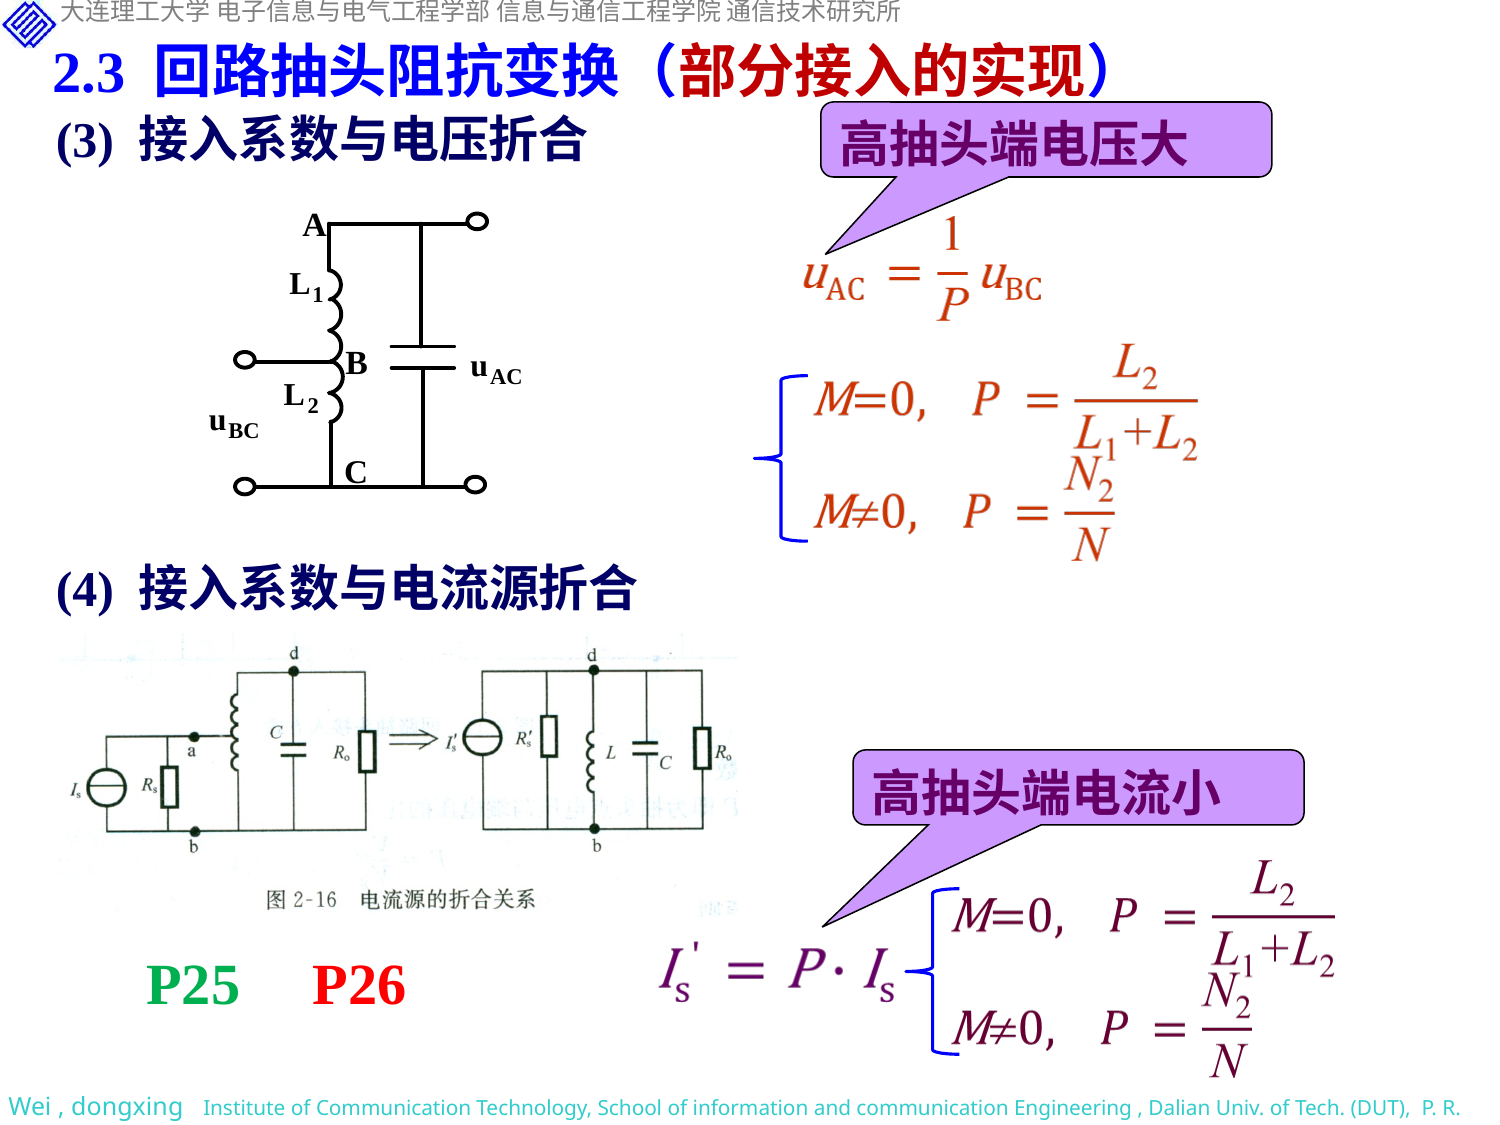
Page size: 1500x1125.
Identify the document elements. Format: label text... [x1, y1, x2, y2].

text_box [754, 329, 1319, 571]
text_box 高抽头端电压大 [820, 101, 1272, 201]
text_box P25 P26 [131, 926, 572, 1024]
text_box 高抽头端电流小 [852, 749, 1305, 845]
text_box [667, 201, 1173, 330]
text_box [631, 846, 1457, 1088]
picture [0, 0, 59, 49]
text_box (4) 接入系数与电流源折合 [41, 538, 786, 634]
title 2.3 回路抽头阻抗变换（部分接入的实现） [37, 37, 1319, 100]
picture [59, 633, 739, 917]
text_box (3) 接入系数与电压折合 [41, 101, 668, 173]
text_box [194, 196, 538, 505]
